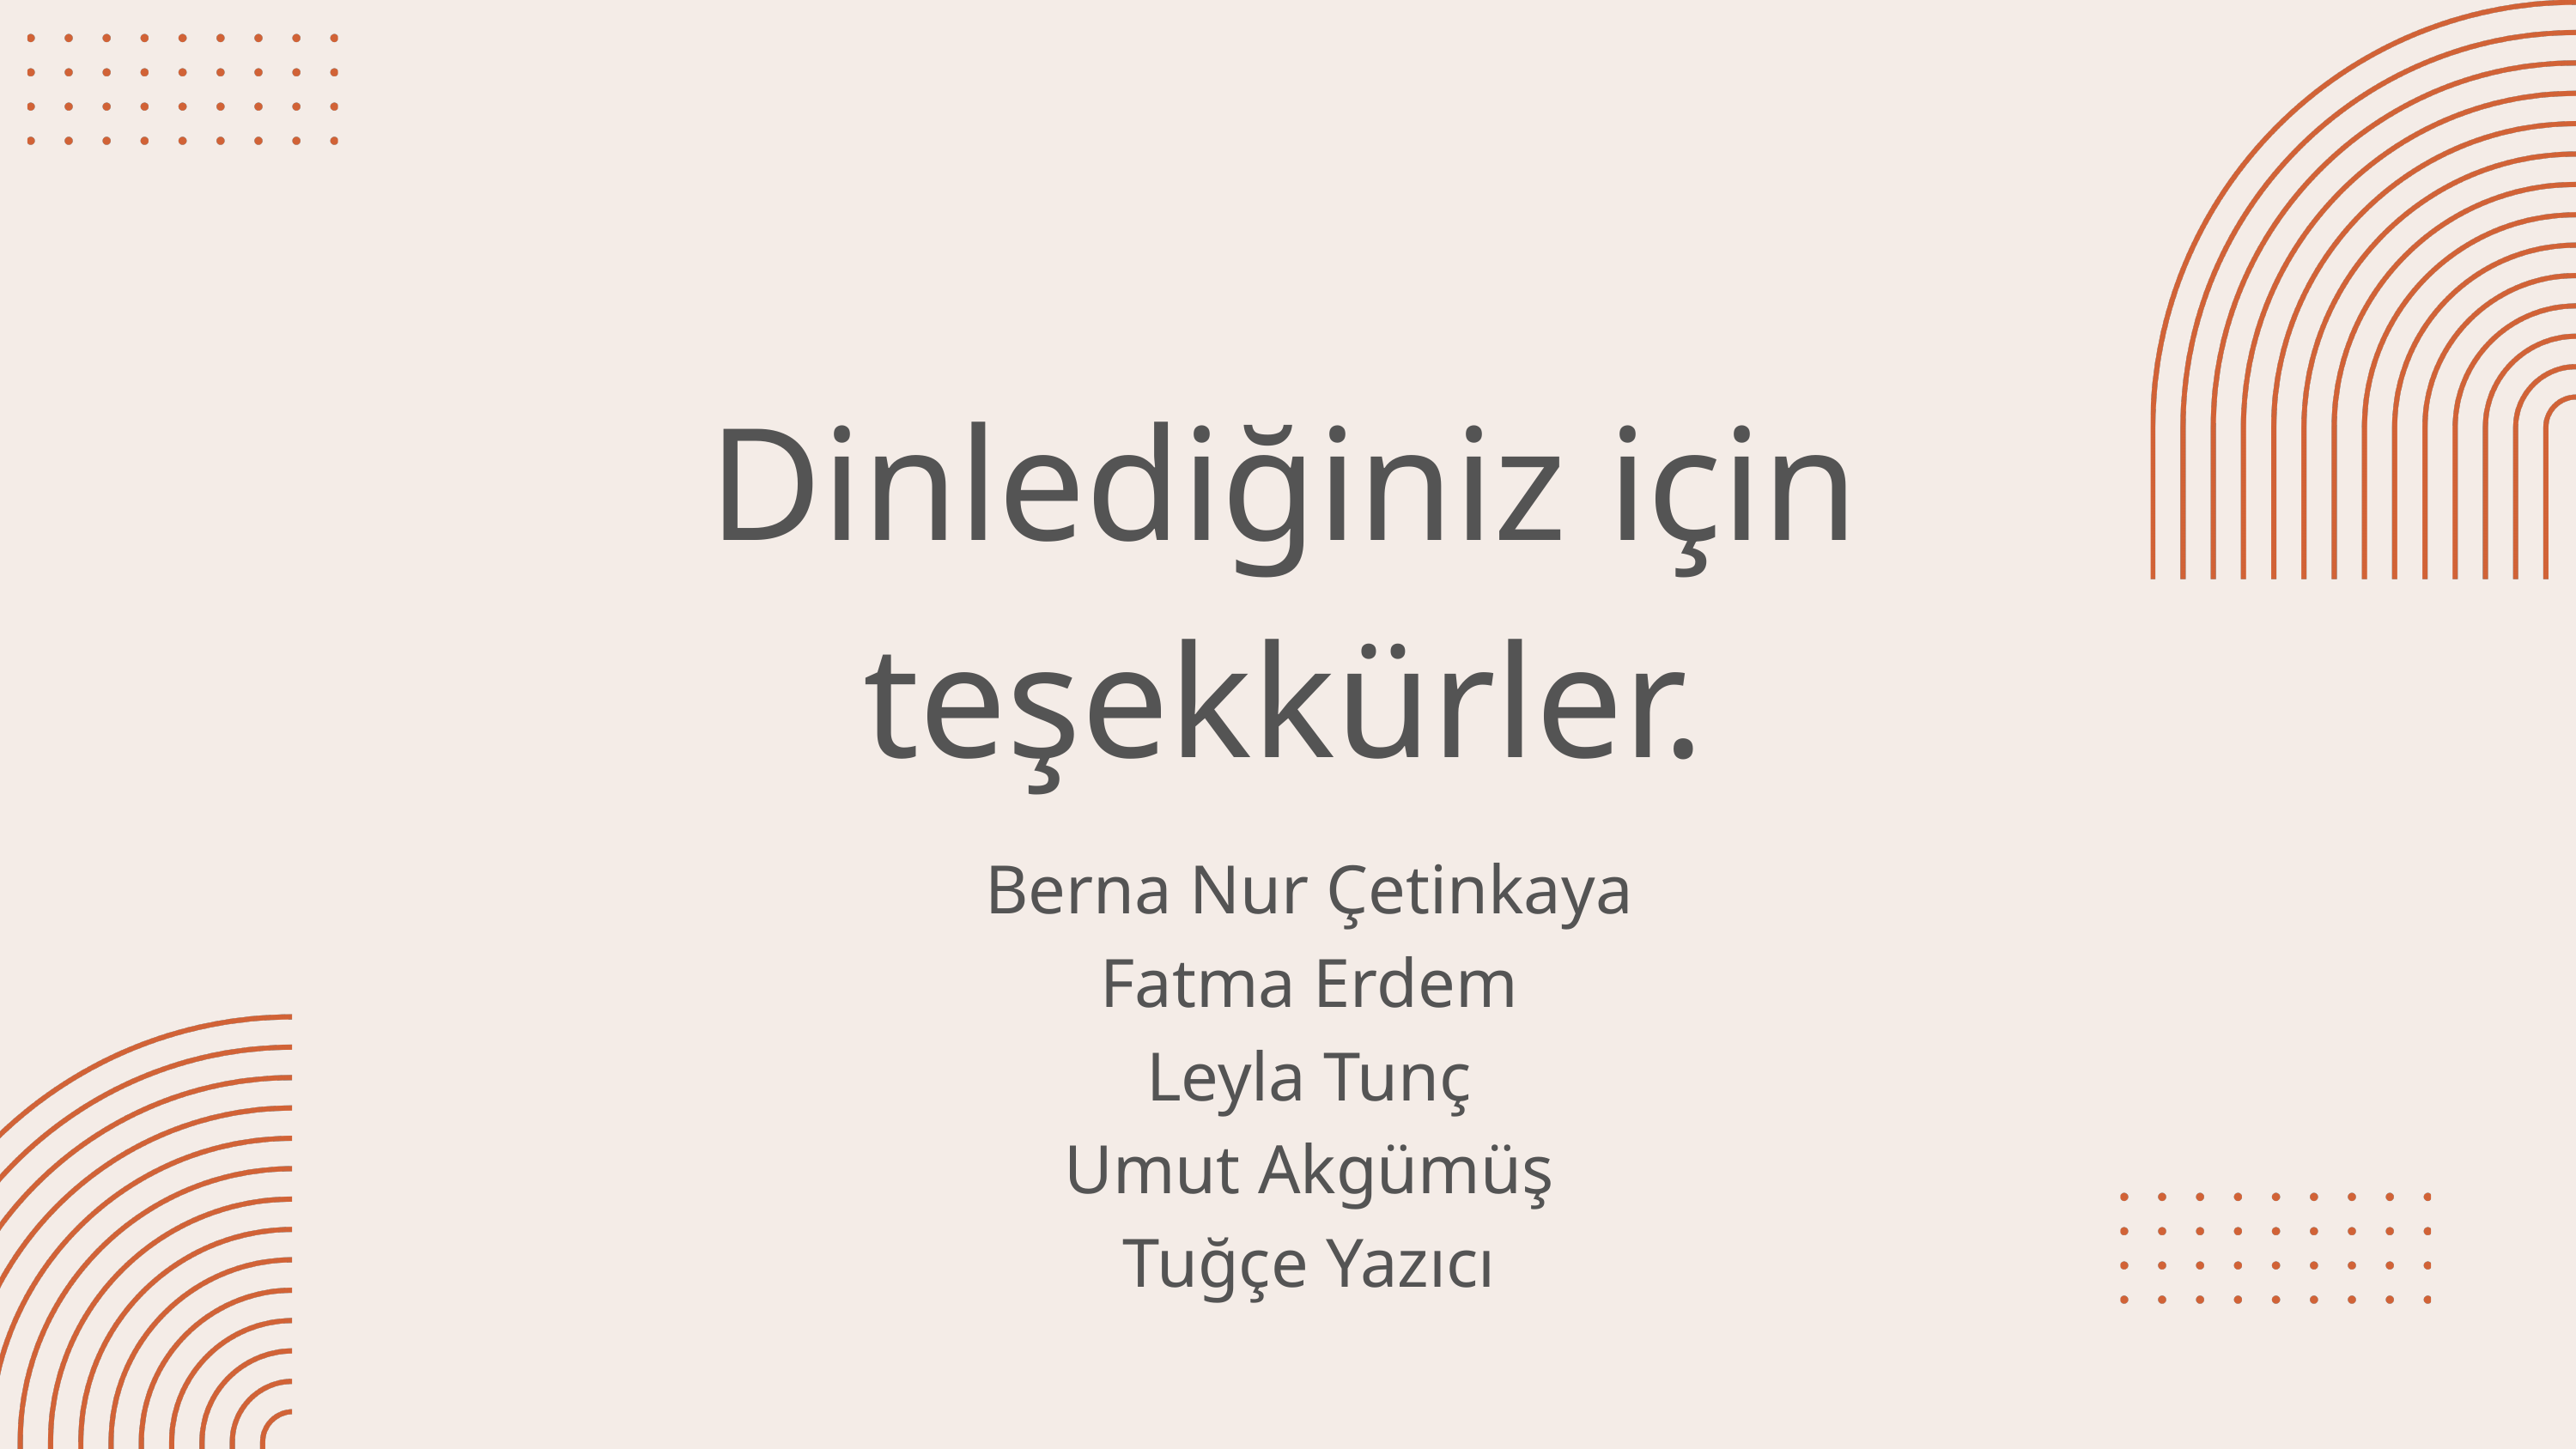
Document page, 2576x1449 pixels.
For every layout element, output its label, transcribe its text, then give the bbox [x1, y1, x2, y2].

text_box [27, 32, 338, 145]
text_box [2150, 0, 2576, 579]
text_box [2120, 1191, 2432, 1304]
text_box [0, 1014, 293, 1449]
text_box Berna Nur Çetinkaya Fatma Erdem Leyla Tunç Umut Akgümüş Tuğçe Yazıcı [984, 834, 1635, 1301]
text_box Dinlediğiniz için teşekkürler. [292, 353, 2276, 790]
